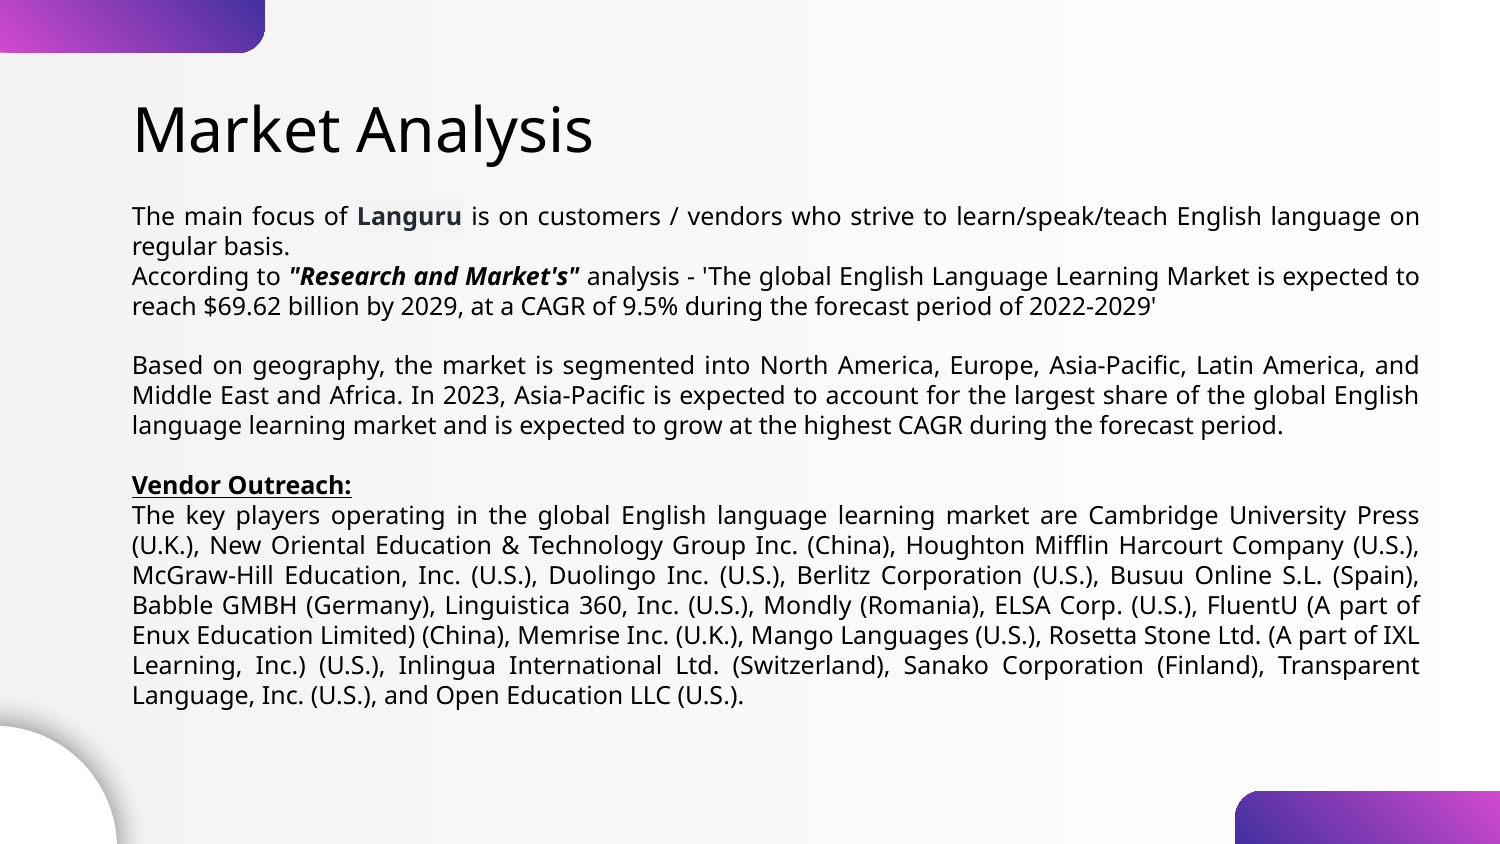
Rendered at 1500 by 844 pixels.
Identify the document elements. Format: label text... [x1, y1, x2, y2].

text_box The main focus of Languru is on customers / vendors who strive to learn/speak/teach English language on regular basis. According to "Research and Market's" analysis - 'The global English Language Learning Market is expected to reach $69.62 billion by 2029, at a CAGR of 9.5% during the forecast period of 2022-2029' Based on geography, the market is segmented into North America, Europe, Asia-Pacific, Latin America, and Middle East and Africa. In 2023, Asia-Pacific is expected to account for the largest share of the global English language learning market and is expected to grow at the highest CAGR during the forecast period. Vendor Outreach: The key players operating in the global English language learning market are Cambridge University Press (U.K.), New Oriental Education & Technology Group Inc. (China), Houghton Mifflin Harcourt Company (U.S.), McGraw-Hill Education, Inc. (U.S.), Duolingo Inc. (U.S.), Berlitz Corporation (U.S.), Busuu Online S.L. (Spain), Babble GMBH (Germany), Linguistica 360, Inc. (U.S.), Mondly (Romania), ELSA Corp. (U.S.), FluentU (A part of Enux Education Limited) (China), Memrise Inc. (U.K.), Mango Languages (U.S.), Rosetta Stone Ltd. (A part of IXL Learning, Inc.) (U.S.), Inlingua International Ltd. (Switzerland), Sanako Corporation (Finland), Transparent Language, Inc. (U.S.), and Open Education LLC (U.S.). [116, 185, 1437, 760]
title Market Analysis [116, 88, 1383, 167]
